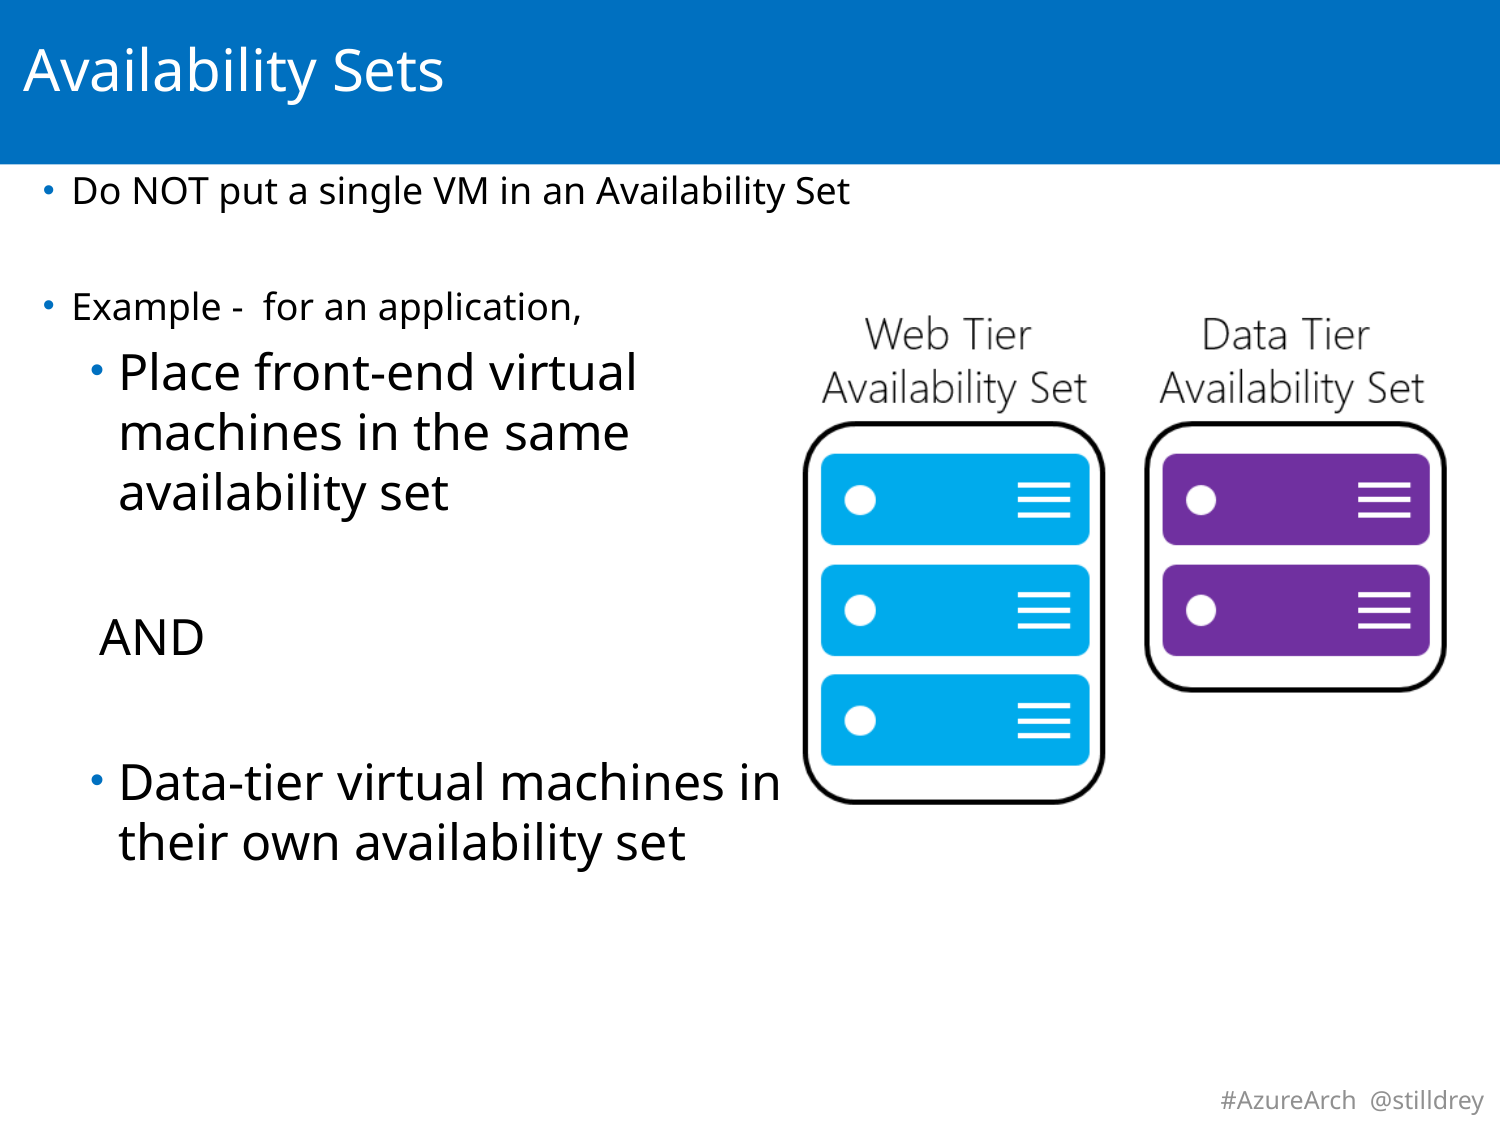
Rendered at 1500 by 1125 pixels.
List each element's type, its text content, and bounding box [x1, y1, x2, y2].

title Availability Sets [22, 0, 1472, 148]
picture [786, 296, 1461, 818]
list Do NOT put a single VM in an Availability Set Example - for an application, Place front-end virtual machines in the same availability set AND Data-tier virtual machines in their own availability set [42, 167, 1450, 1013]
